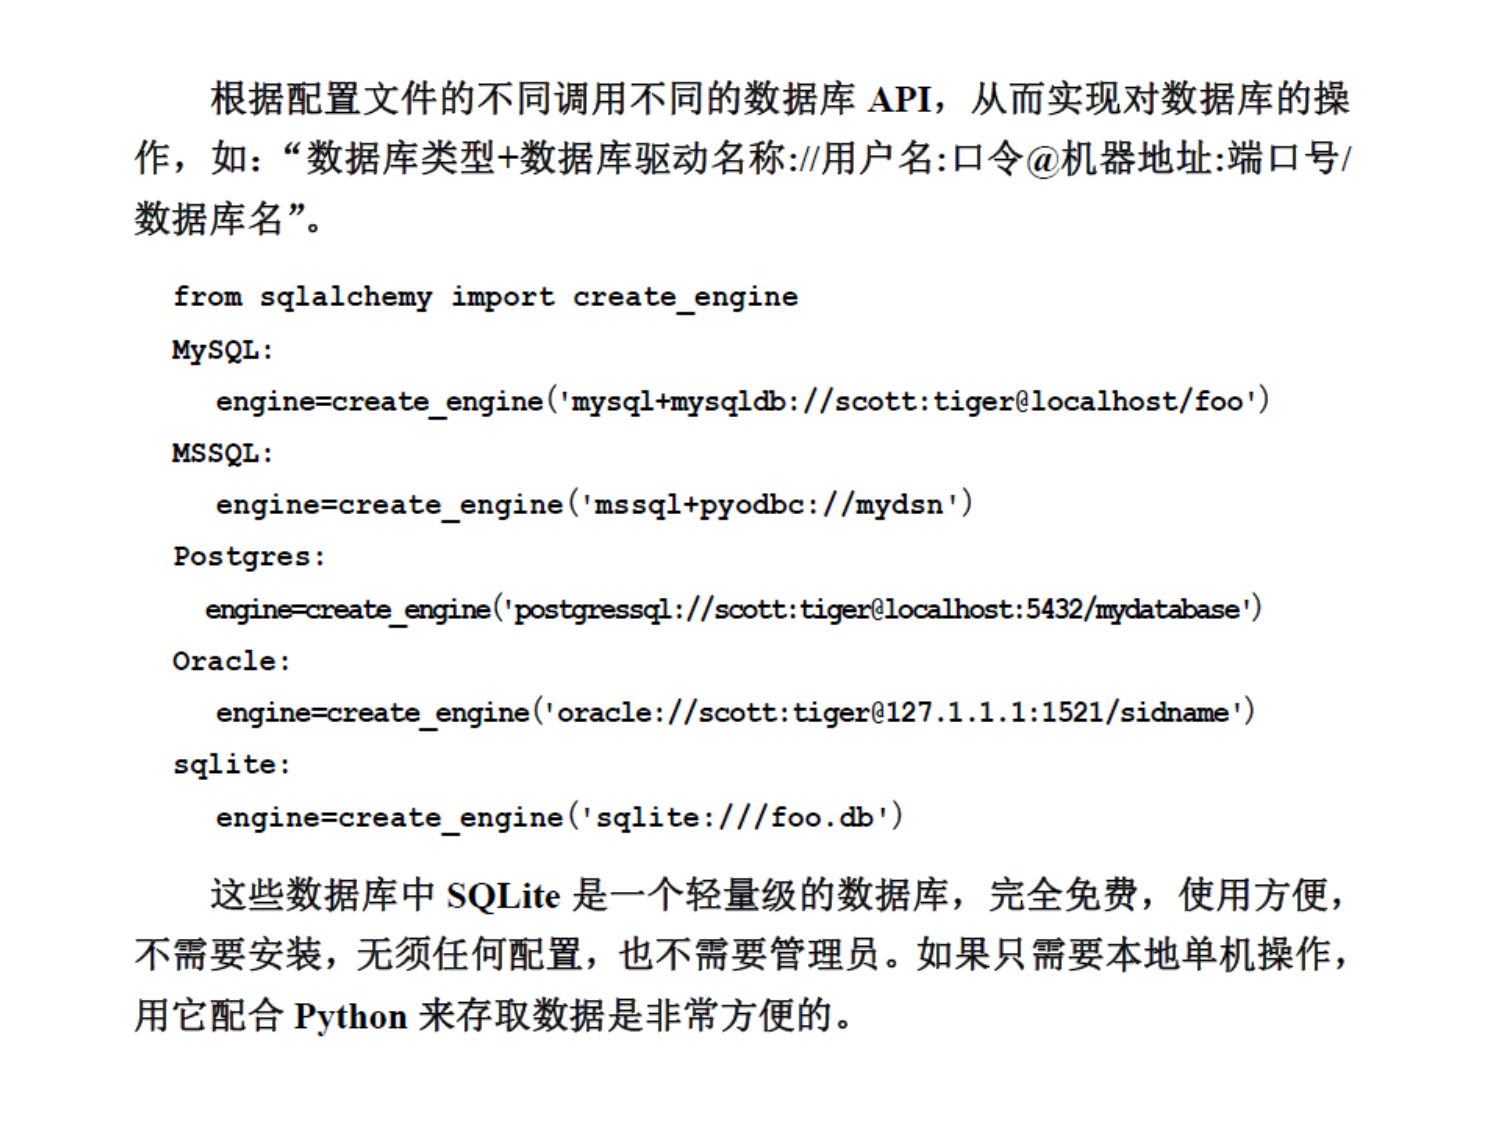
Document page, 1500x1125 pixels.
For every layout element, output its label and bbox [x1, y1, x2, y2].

picture [46, 76, 1454, 1049]
